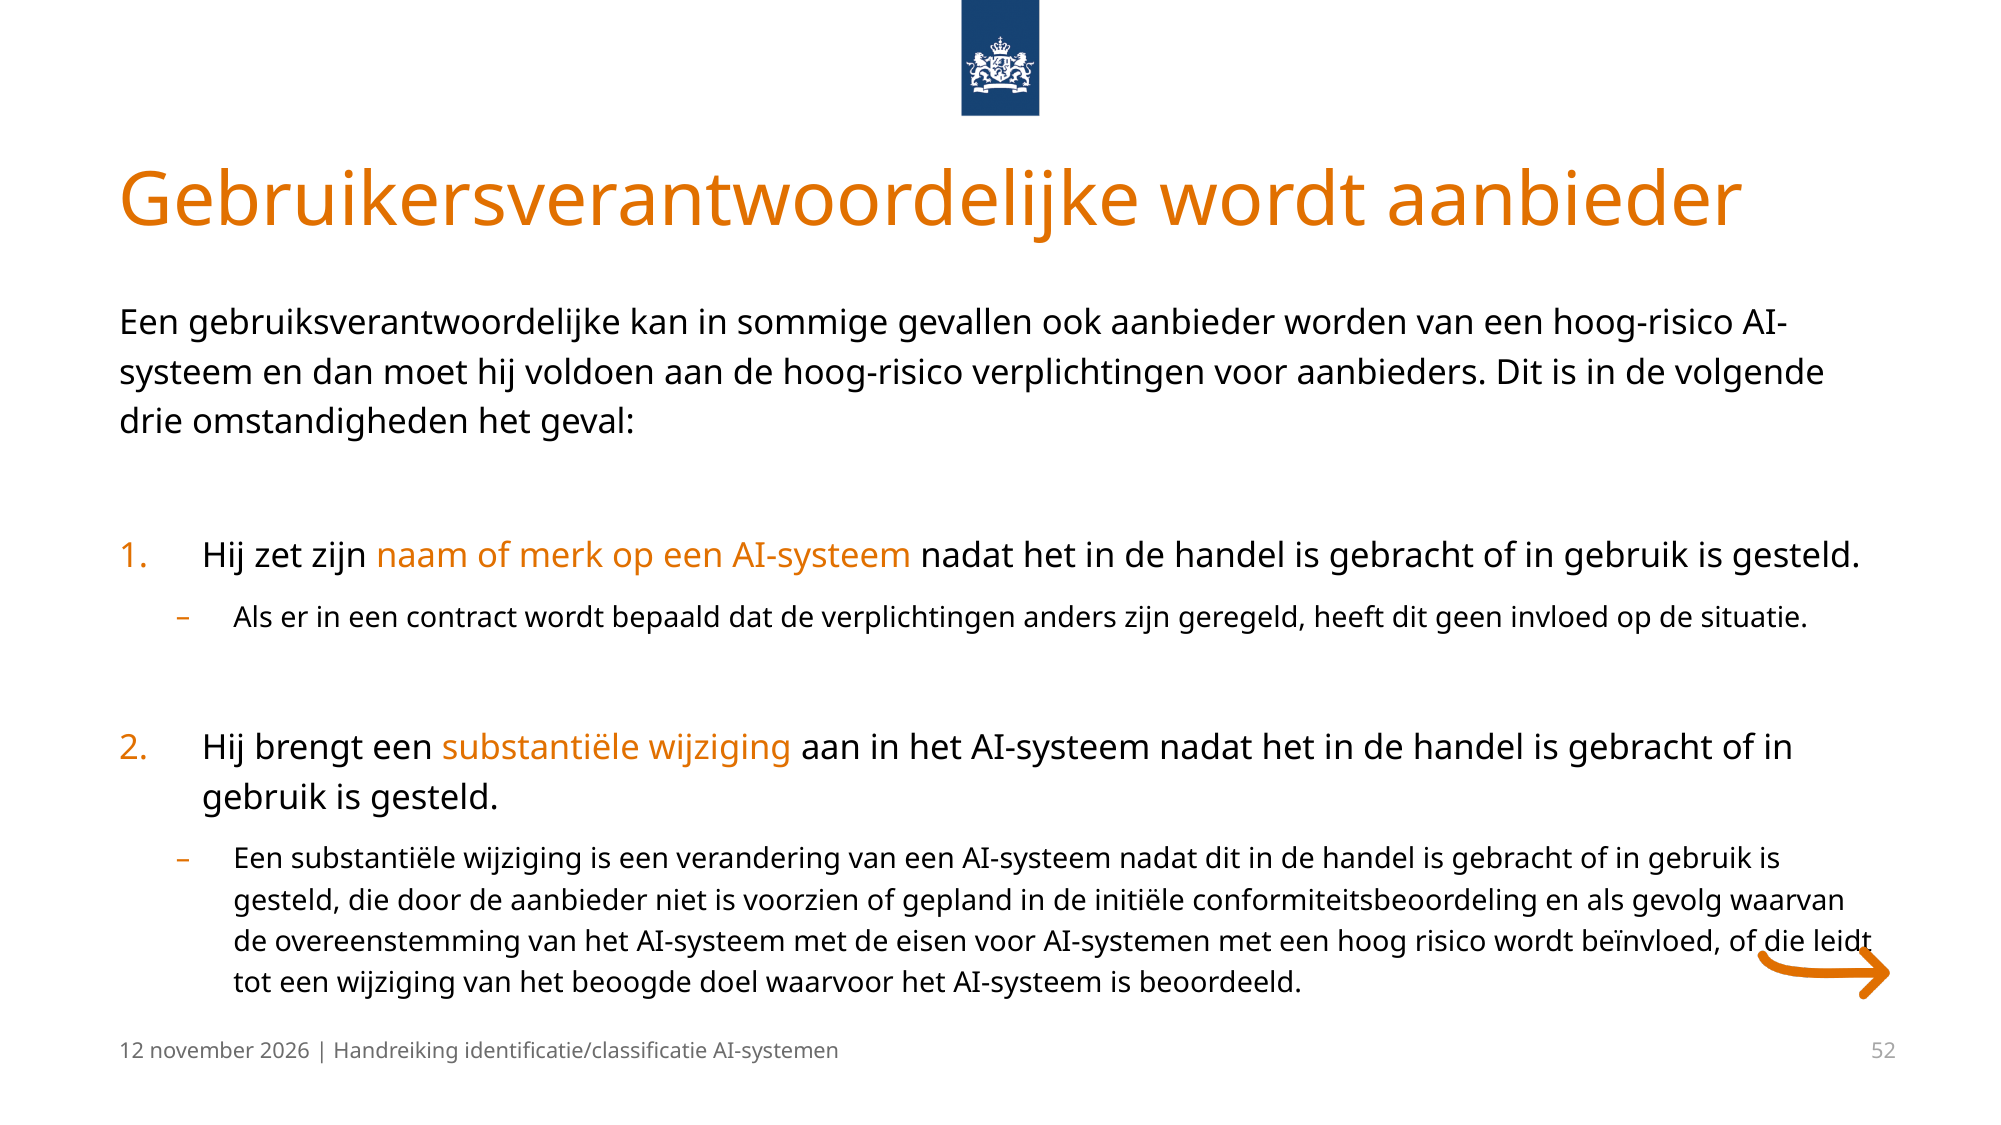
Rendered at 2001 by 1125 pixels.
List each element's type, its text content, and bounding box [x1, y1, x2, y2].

footer 13 december 2024 | Handreiking identificatie/classificatie AI-systemen [104, 1020, 925, 1074]
title Gebruikersverantwoordelijke wordt aanbieder [104, 153, 1896, 310]
picture [1745, 897, 1896, 1048]
slide_number 52 [1074, 1020, 1897, 1074]
list Een gebruiksverantwoordelijke kan in sommige gevallen ook aanbieder worden van een hoog-risico AI-systeem en dan moet hij voldoen aan de hoog-risico verplichtingen voor aanbieders. Dit is in de volgende drie omstandigheden het geval: Hij zet zijn naam of merk op een AI-systeem nadat het in de handel is gebracht of in gebruik is gesteld. Als er in een contract wordt bepaald dat de verplichtingen anders zijn geregeld, heeft dit geen invloed op de situatie. Hij brengt een substantiële wijziging aan in het AI-systeem nadat het in de handel is gebracht of in gebruik is gesteld. Een substantiële wijziging is een verandering van een AI-systeem nadat dit in de handel is gebracht of in gebruik is gesteld, die door de aanbieder niet is voorzien of gepland in de initiële conformiteitsbeoordeling en als gevolg waarvan de overeenstemming van het AI-systeem met de eisen voor AI-systemen met een hoog risico wordt beïnvloed, of die leidt tot een wijziging van het beoogde doel waarvoor het AI-systeem is beoordeeld. [104, 284, 1897, 1021]
picture [0, 0, 2000, 174]
